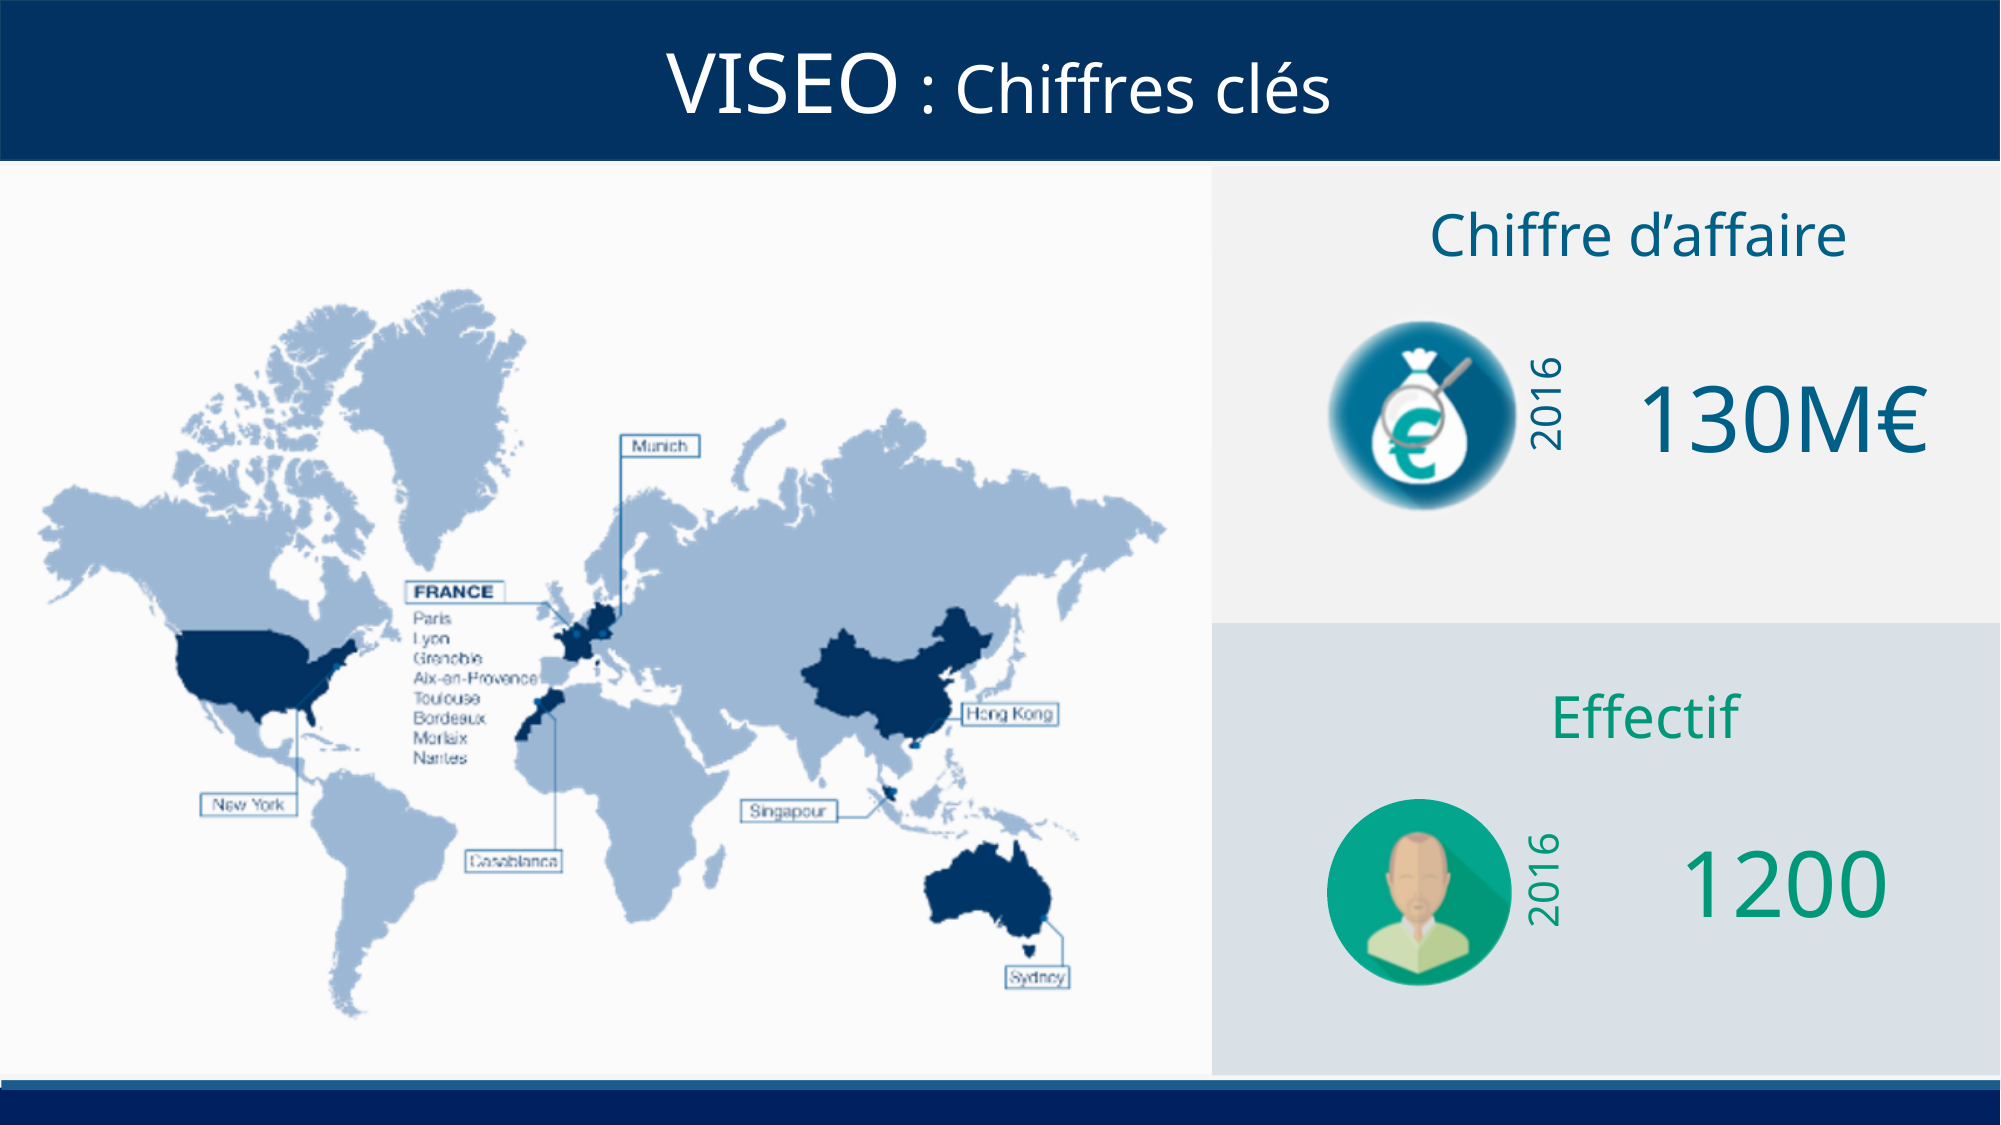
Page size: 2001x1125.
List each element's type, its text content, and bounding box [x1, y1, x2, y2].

text_box 1200 [1665, 818, 2000, 944]
text_box Chiffre d’affaire [1327, 190, 1950, 275]
text_box [1218, 165, 2000, 622]
text_box [1220, 622, 2000, 1077]
text_box 2016 [1522, 842, 1591, 943]
picture [0, 166, 1213, 1075]
text_box [1217, 1077, 2000, 1081]
text_box Effectif [1333, 672, 1956, 758]
text_box [0, 161, 2000, 165]
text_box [1311, 297, 1594, 531]
text_box VISEO : Chiffres clés [0, 0, 2000, 161]
text_box 130M€ [1621, 353, 1957, 479]
picture [1326, 798, 1513, 987]
